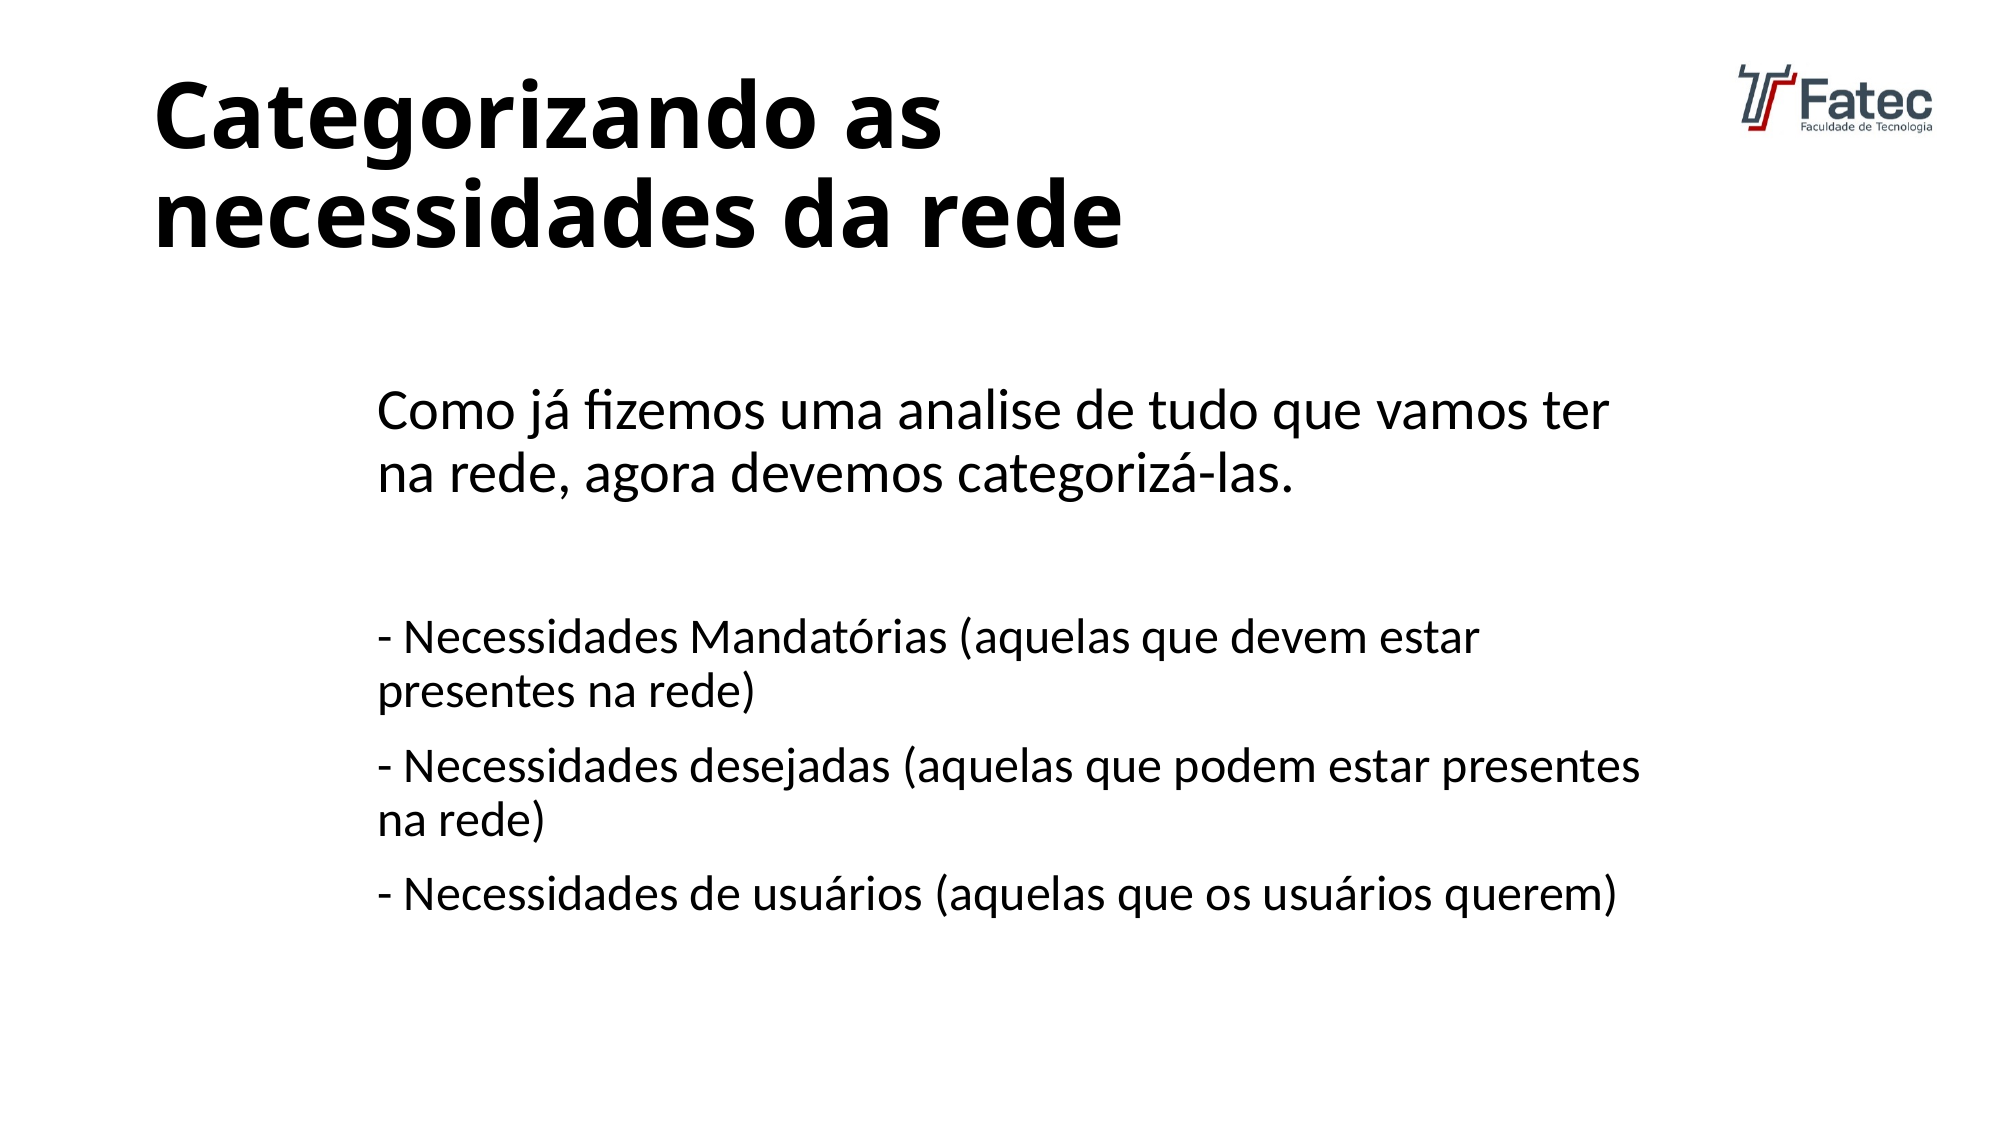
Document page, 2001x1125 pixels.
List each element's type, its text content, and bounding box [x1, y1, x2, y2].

picture [1696, 49, 1978, 152]
title Categorizando as necessidades da rede [137, 59, 1863, 278]
list Como já fizemos uma analise de tudo que vamos ter na rede, agora devemos categorizá-las. - Necessidades Mandatórias (aquelas que devem estar presentes na rede) - Necessidades desejadas (aquelas que podem estar presentes na rede) - Necessidades de usuários (aquelas que os usuários querem) [324, 372, 1675, 1125]
